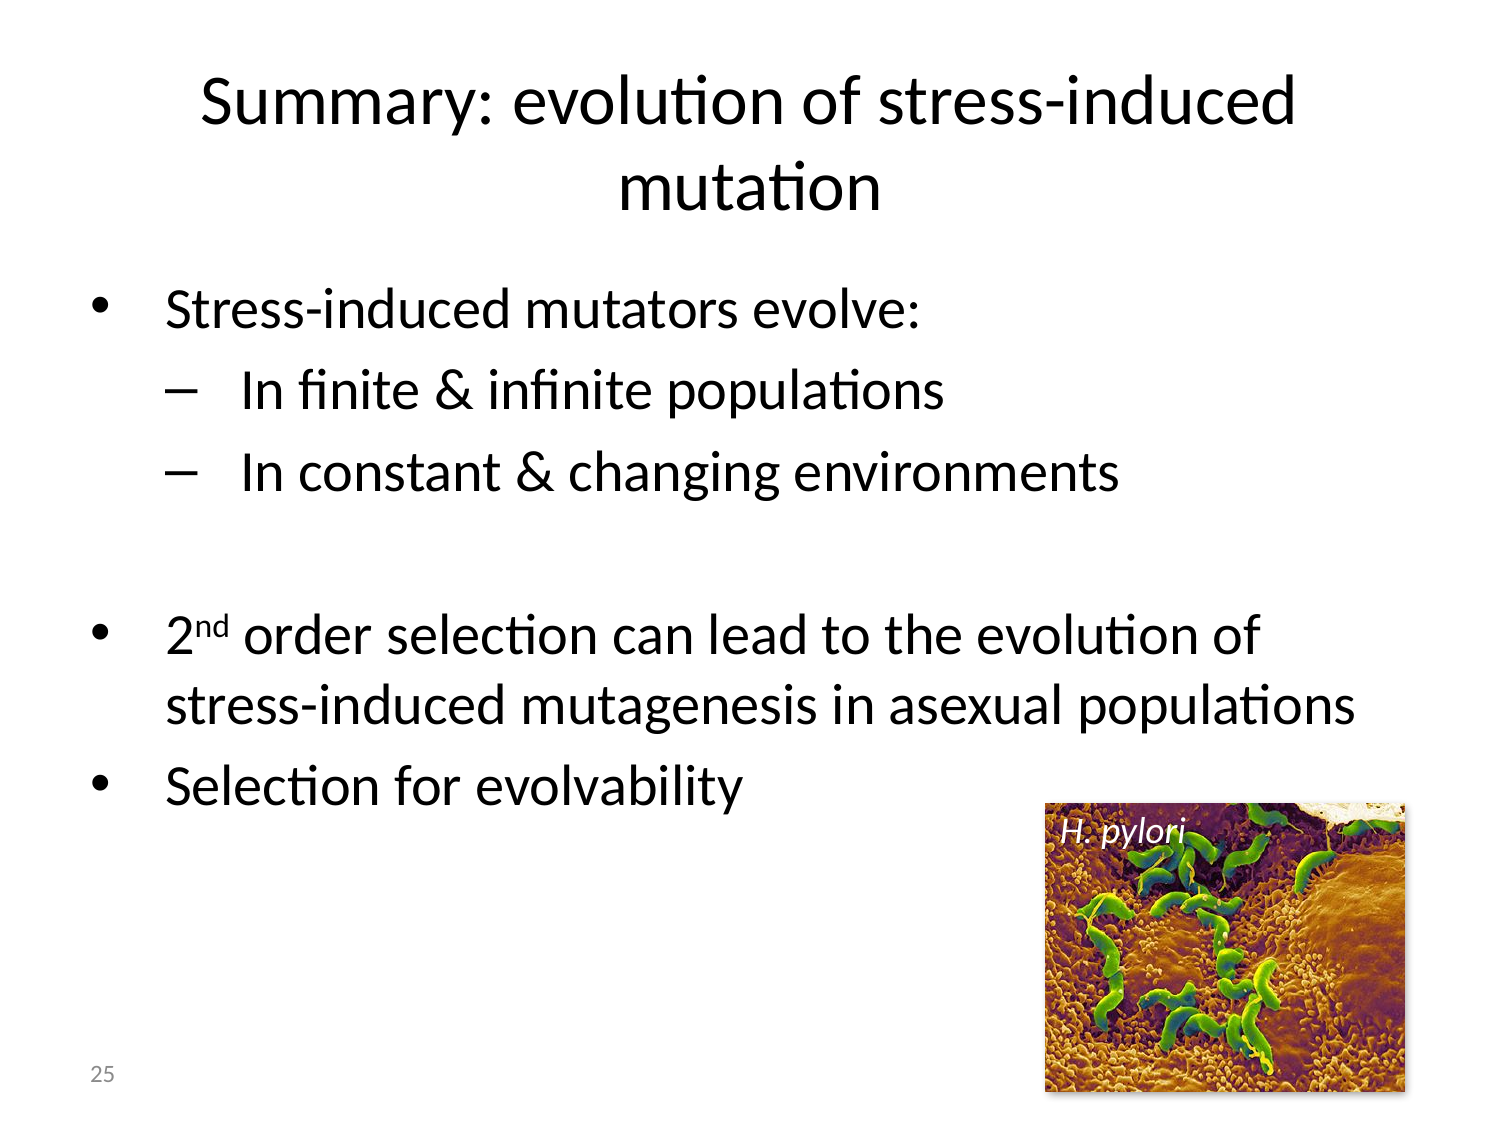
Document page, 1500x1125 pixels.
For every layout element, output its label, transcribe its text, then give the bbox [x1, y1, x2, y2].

slide_number 25 [75, 1042, 425, 1103]
picture [1045, 803, 1405, 1092]
text_box H. pylori [1045, 798, 1442, 859]
list Stress-induced mutators evolve: In finite & infinite populations In constant & changing environments 2nd order selection can lead to the evolution of stress-induced mutagenesis in asexual populations Selection for evolvability [75, 262, 1425, 1005]
title Summary: evolution of stress-induced mutation [75, 45, 1425, 233]
